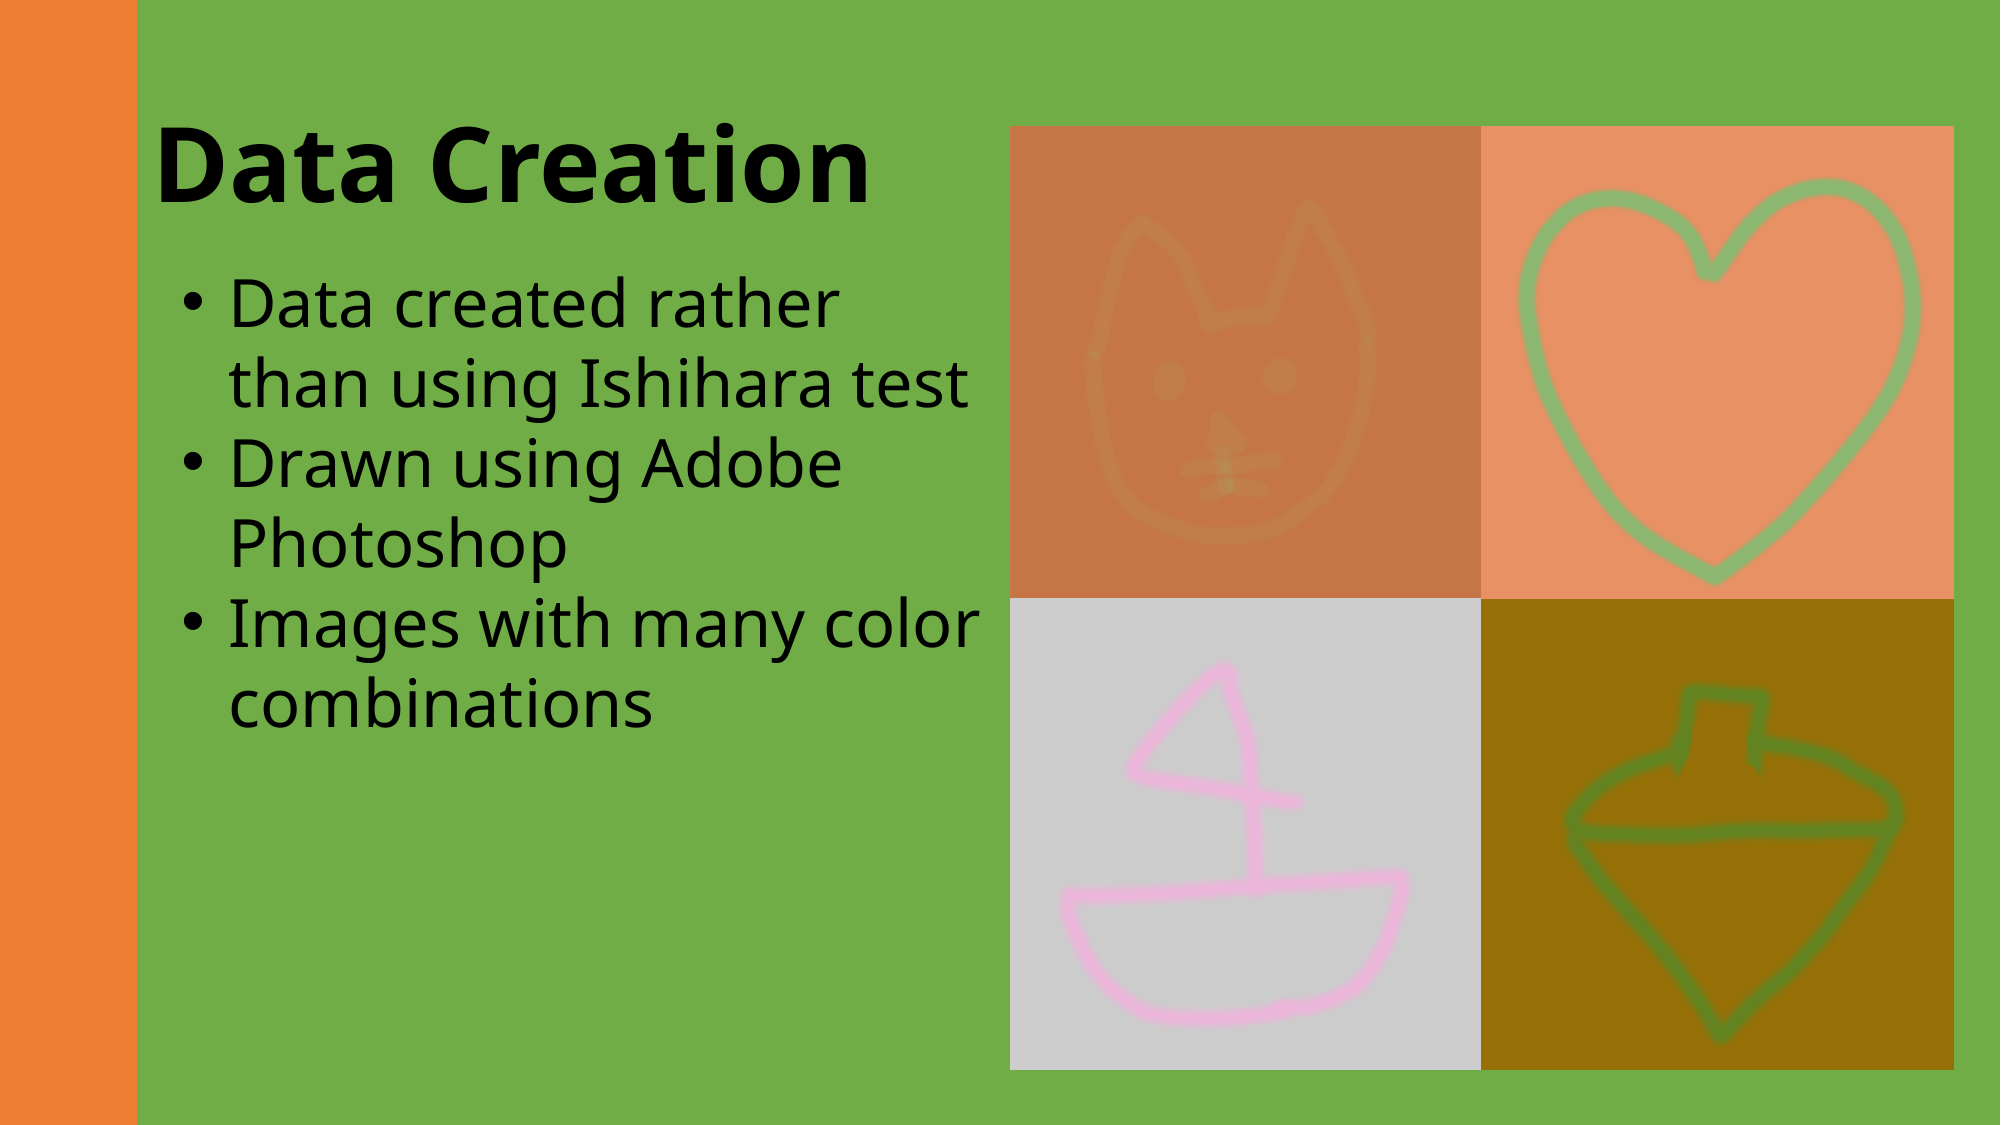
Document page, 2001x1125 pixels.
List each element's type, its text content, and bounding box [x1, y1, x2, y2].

text_box Data created rather than using Ishihara test Drawn using Adobe Photoshop Images with many color combinations [166, 253, 1009, 748]
title Data Creation [137, 59, 1863, 278]
picture [1009, 126, 1954, 1070]
